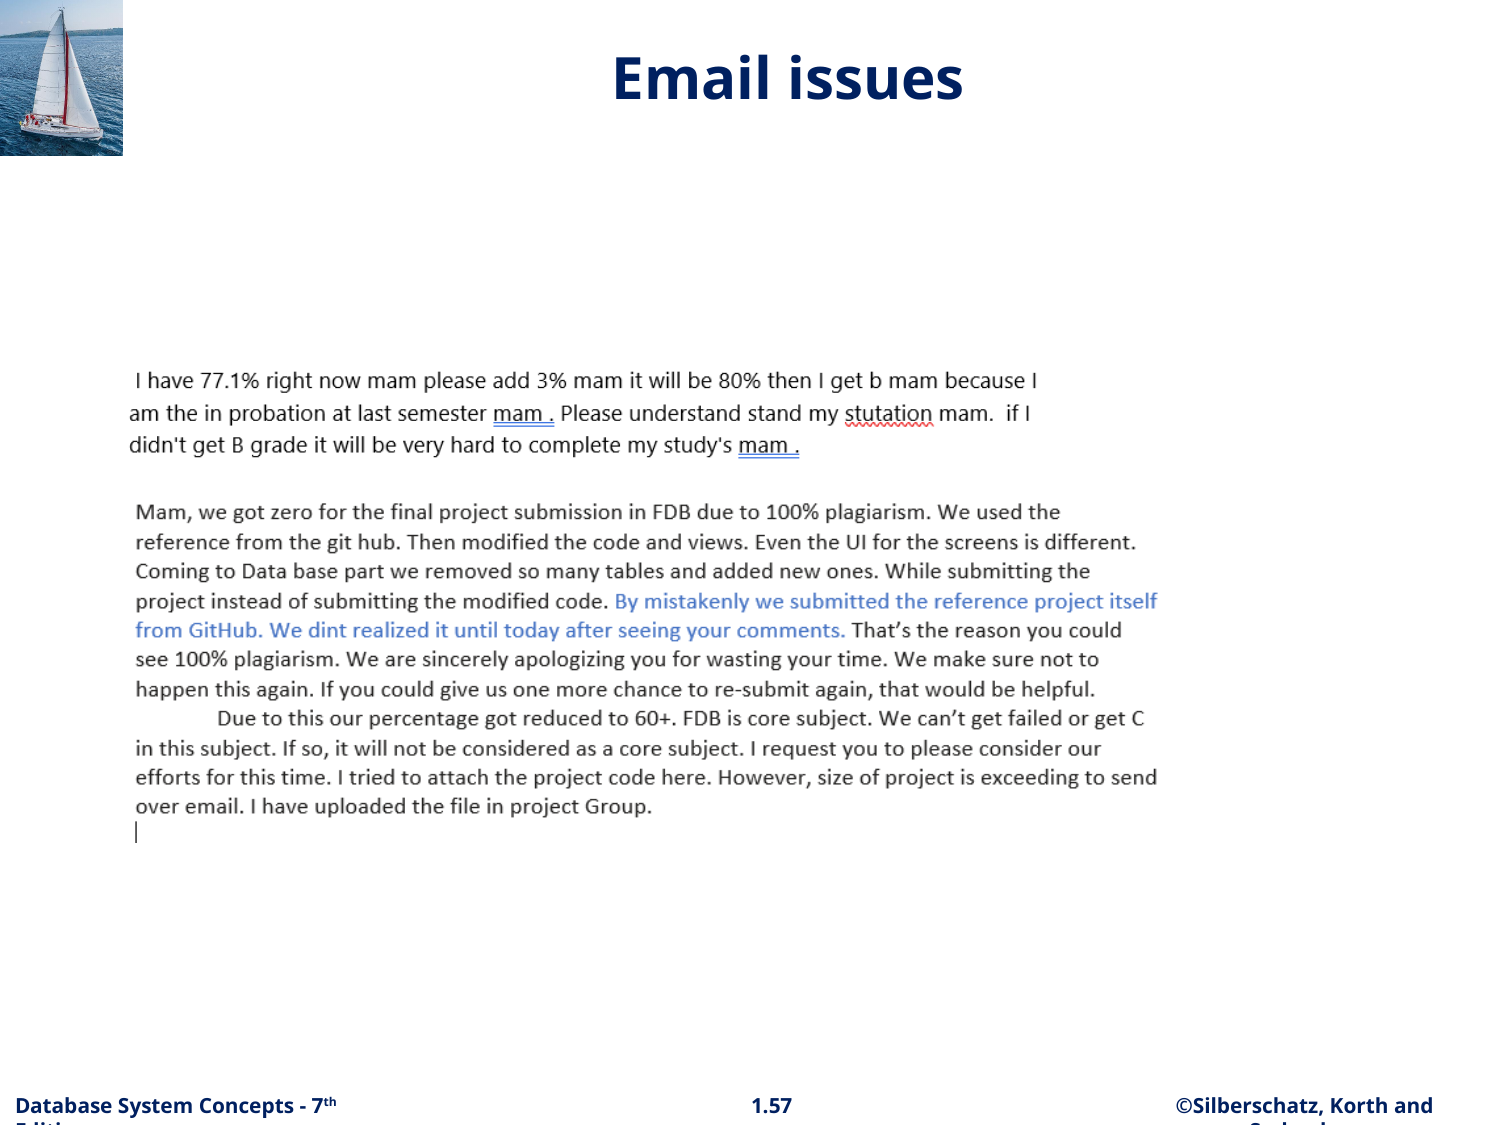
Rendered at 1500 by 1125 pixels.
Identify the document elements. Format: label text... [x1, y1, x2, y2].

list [68, 317, 1059, 489]
picture [0, 0, 123, 156]
picture [102, 473, 1229, 843]
title Email issues [126, 19, 1451, 120]
